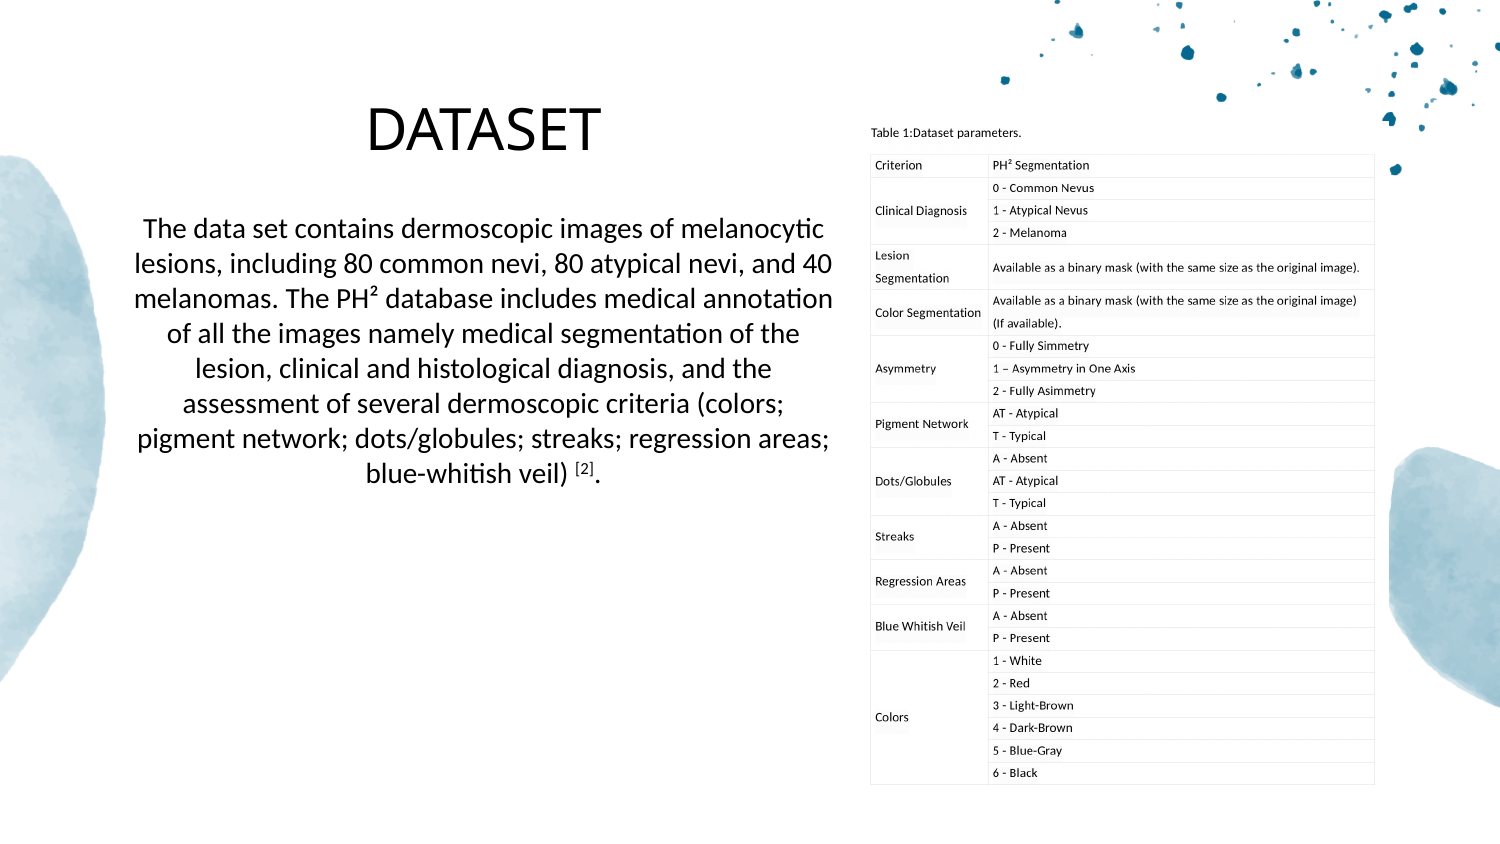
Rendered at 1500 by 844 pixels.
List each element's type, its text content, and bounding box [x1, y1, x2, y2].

list The data set contains dermoscopic images of melanocytic lesions, including 80 common nevi, 80 atypical nevi, and 40 melanomas. The PH² database includes medical annotation of all the images namely medical segmentation of the lesion, clinical and histological diagnosis, and the assessment of several dermoscopic criteria (colors; pigment network; dots/globules; streaks; regression areas; blue-whitish veil) [2]. [116, 194, 845, 756]
title DATASET [0, 55, 1117, 177]
picture [850, 0, 1500, 789]
picture [0, 177, 106, 735]
